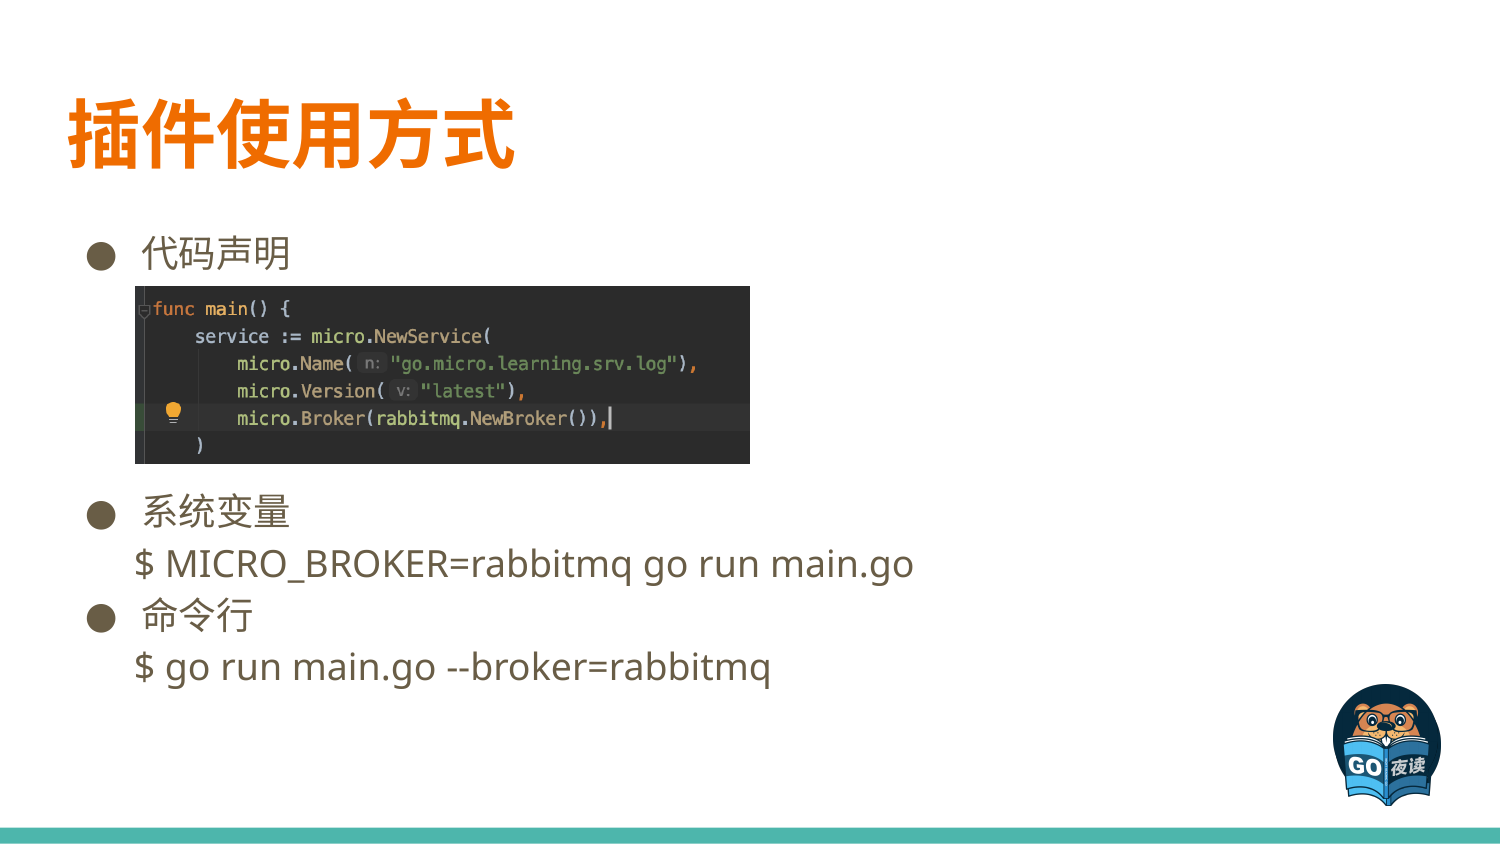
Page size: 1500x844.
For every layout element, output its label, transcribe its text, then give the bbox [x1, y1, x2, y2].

picture [134, 285, 751, 464]
title 插件使用方式 [51, 72, 1449, 189]
list 代码声明 系统变量 $ MICRO_BROKER=rabbitmq go run main.go 命令行 $ go run main.go --broker=rabbitmq [51, 207, 1449, 750]
picture [1333, 750, 1441, 806]
